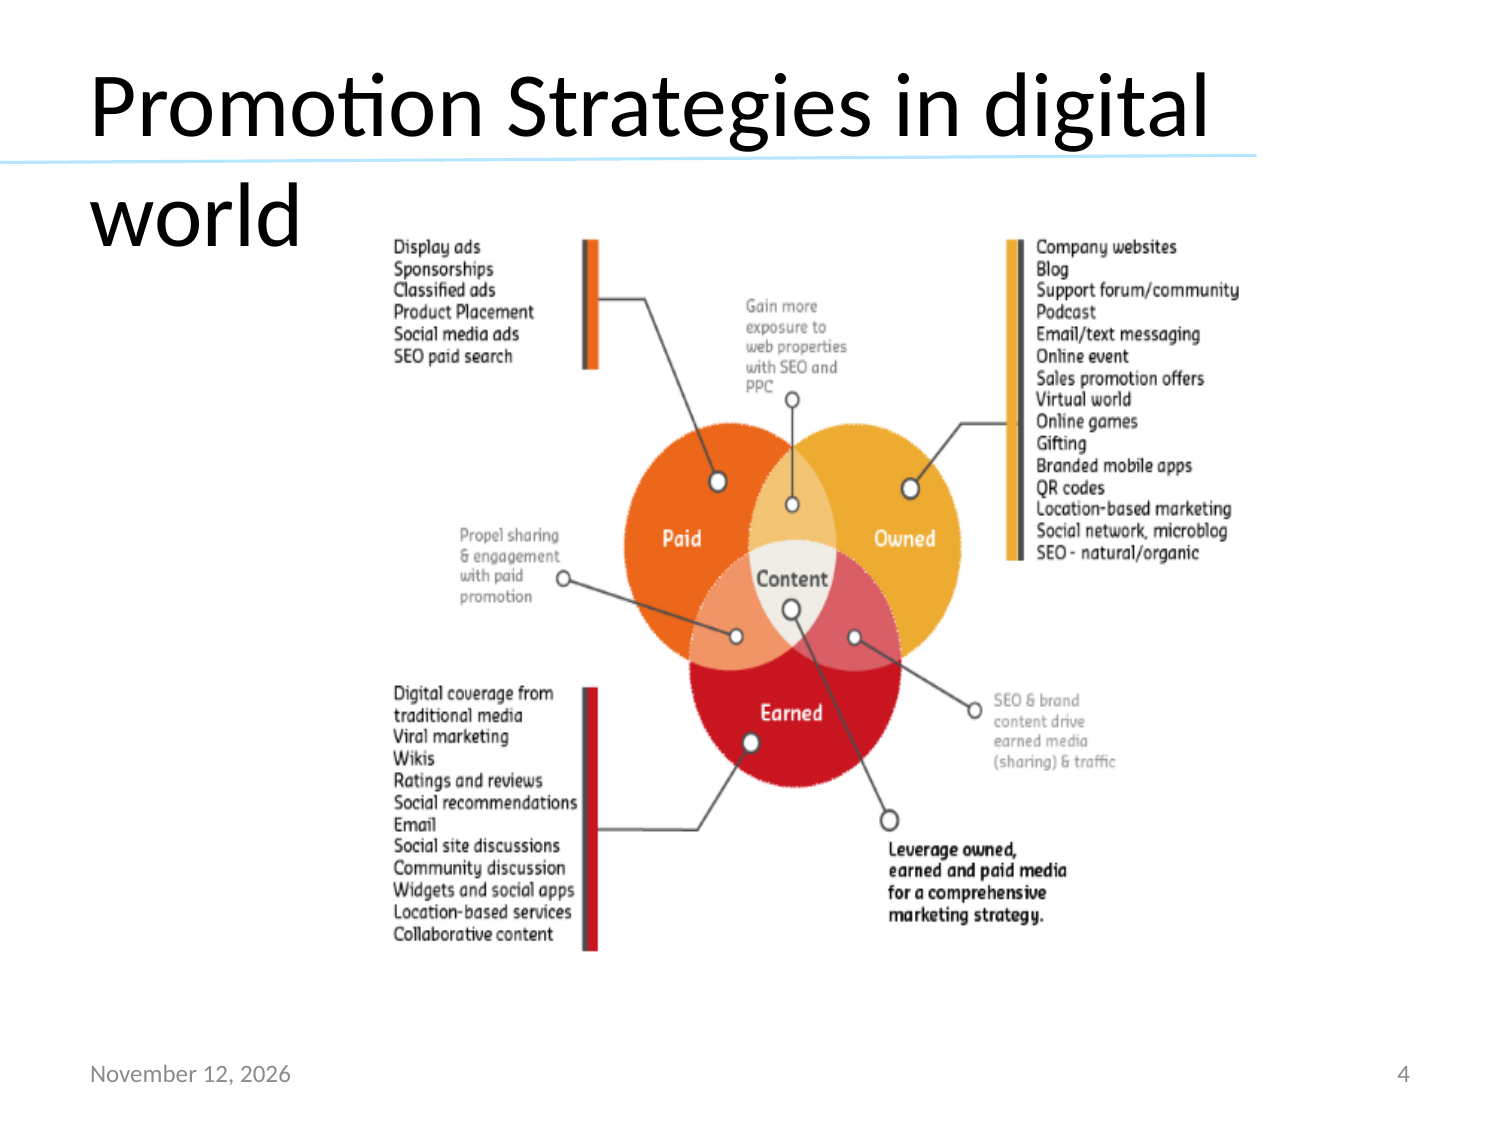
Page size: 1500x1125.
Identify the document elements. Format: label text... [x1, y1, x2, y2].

picture [312, 174, 1288, 988]
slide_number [75, 1042, 425, 1103]
text_box Promotion Strategies in digital world [75, 37, 1285, 273]
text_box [0, 155, 1257, 163]
slide_number 4 [1074, 1042, 1425, 1103]
